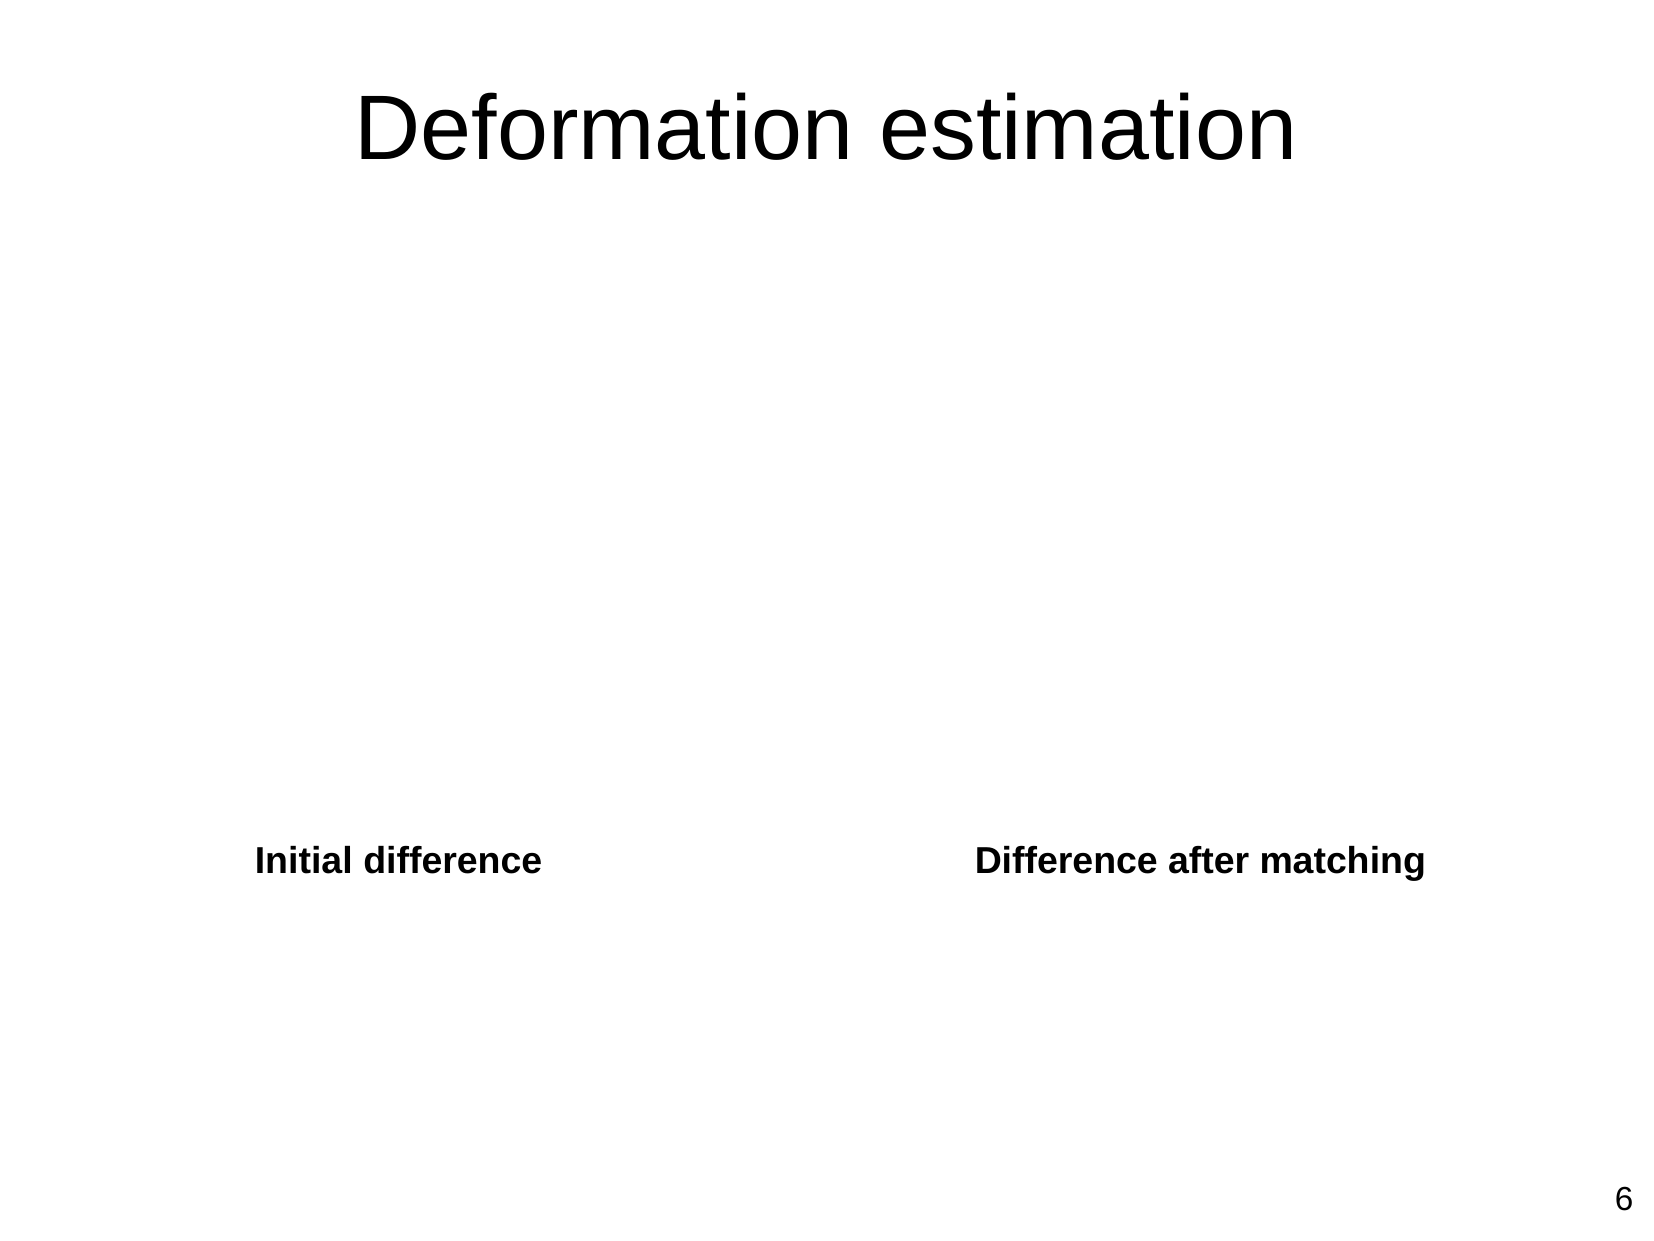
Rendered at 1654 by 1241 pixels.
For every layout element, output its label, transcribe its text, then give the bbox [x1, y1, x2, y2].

text_box Difference after matching [960, 828, 1470, 885]
text_box Deformation estimation [82, 19, 1571, 227]
text_box Initial difference [240, 828, 750, 885]
